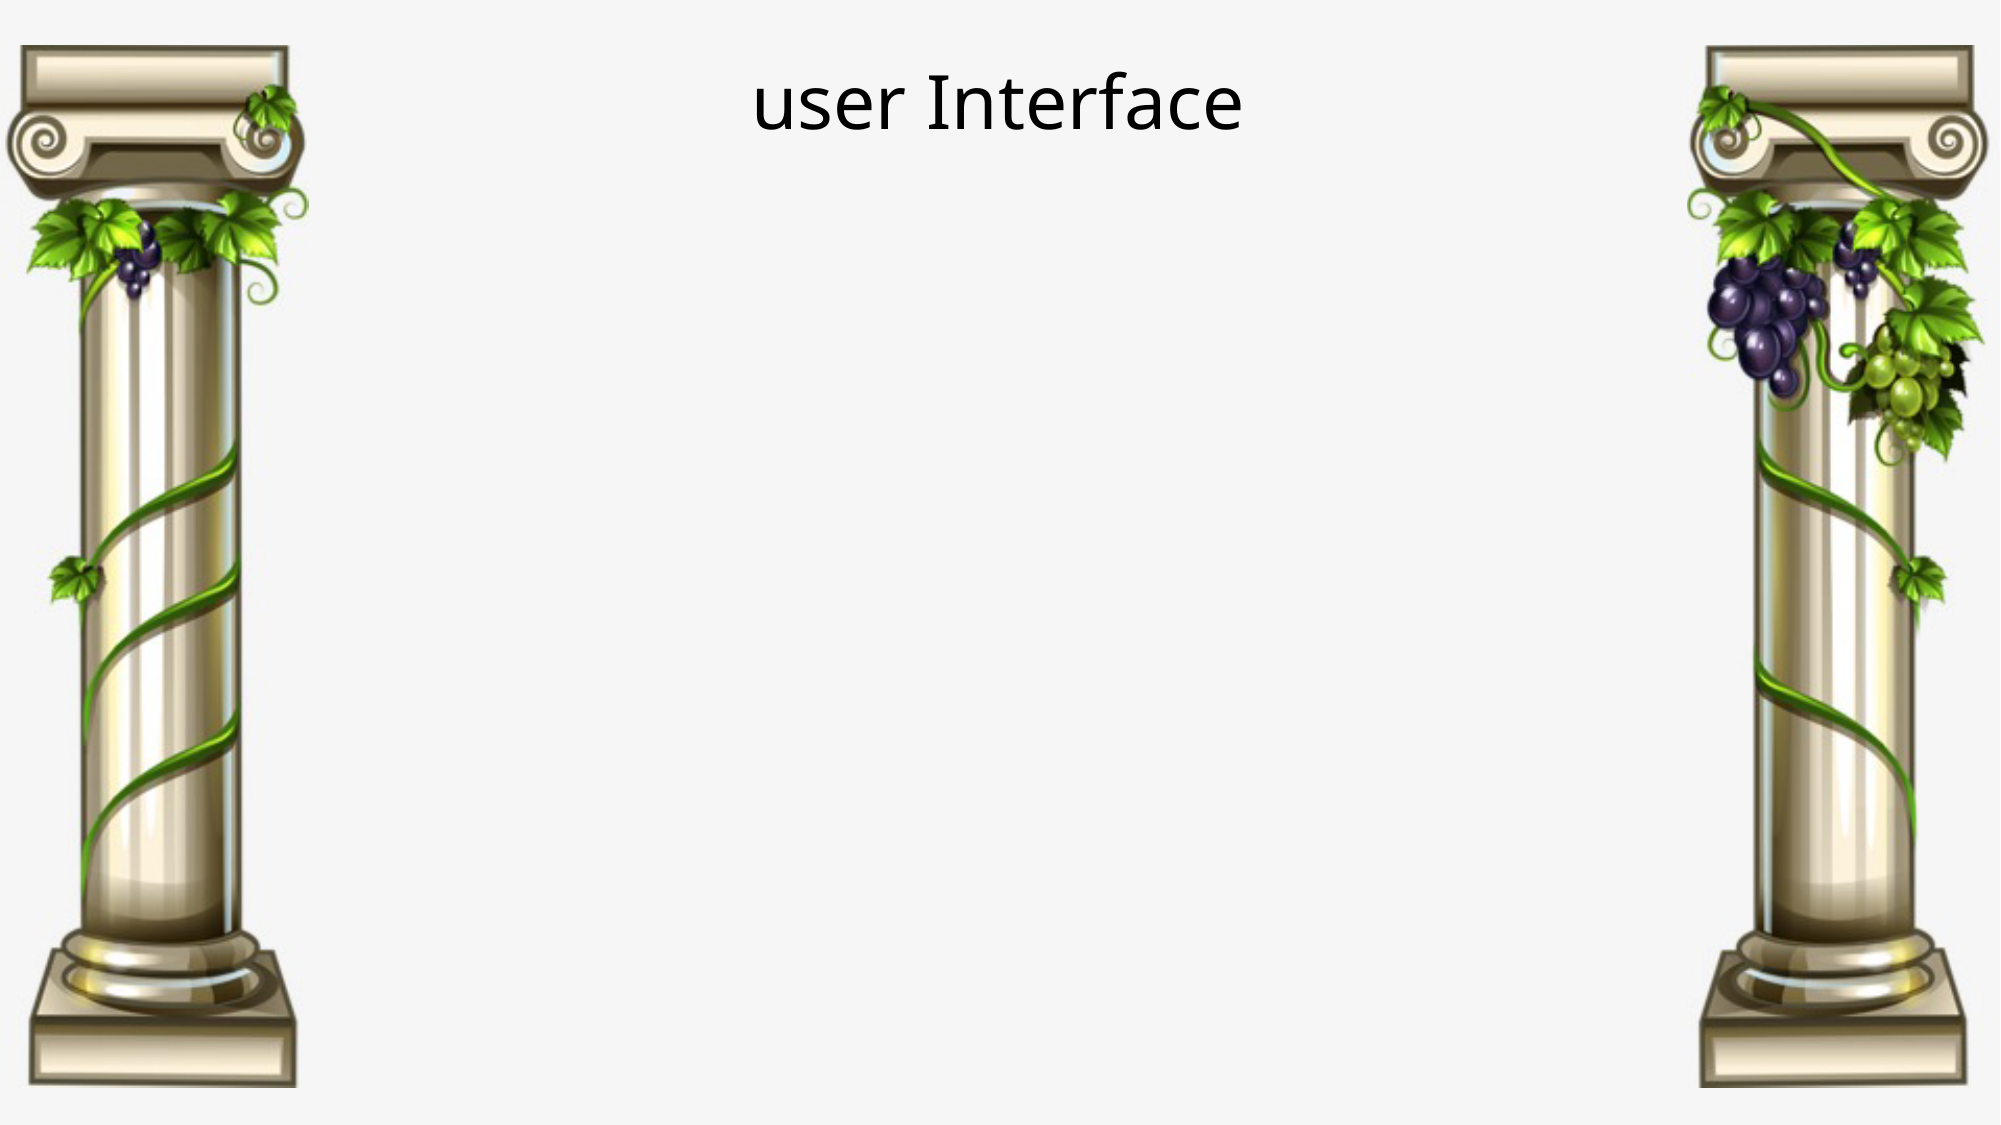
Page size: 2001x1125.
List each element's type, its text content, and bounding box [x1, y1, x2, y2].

picture [0, 45, 309, 1088]
text_box user Interface [602, 46, 1393, 152]
picture [1687, 45, 2000, 1088]
